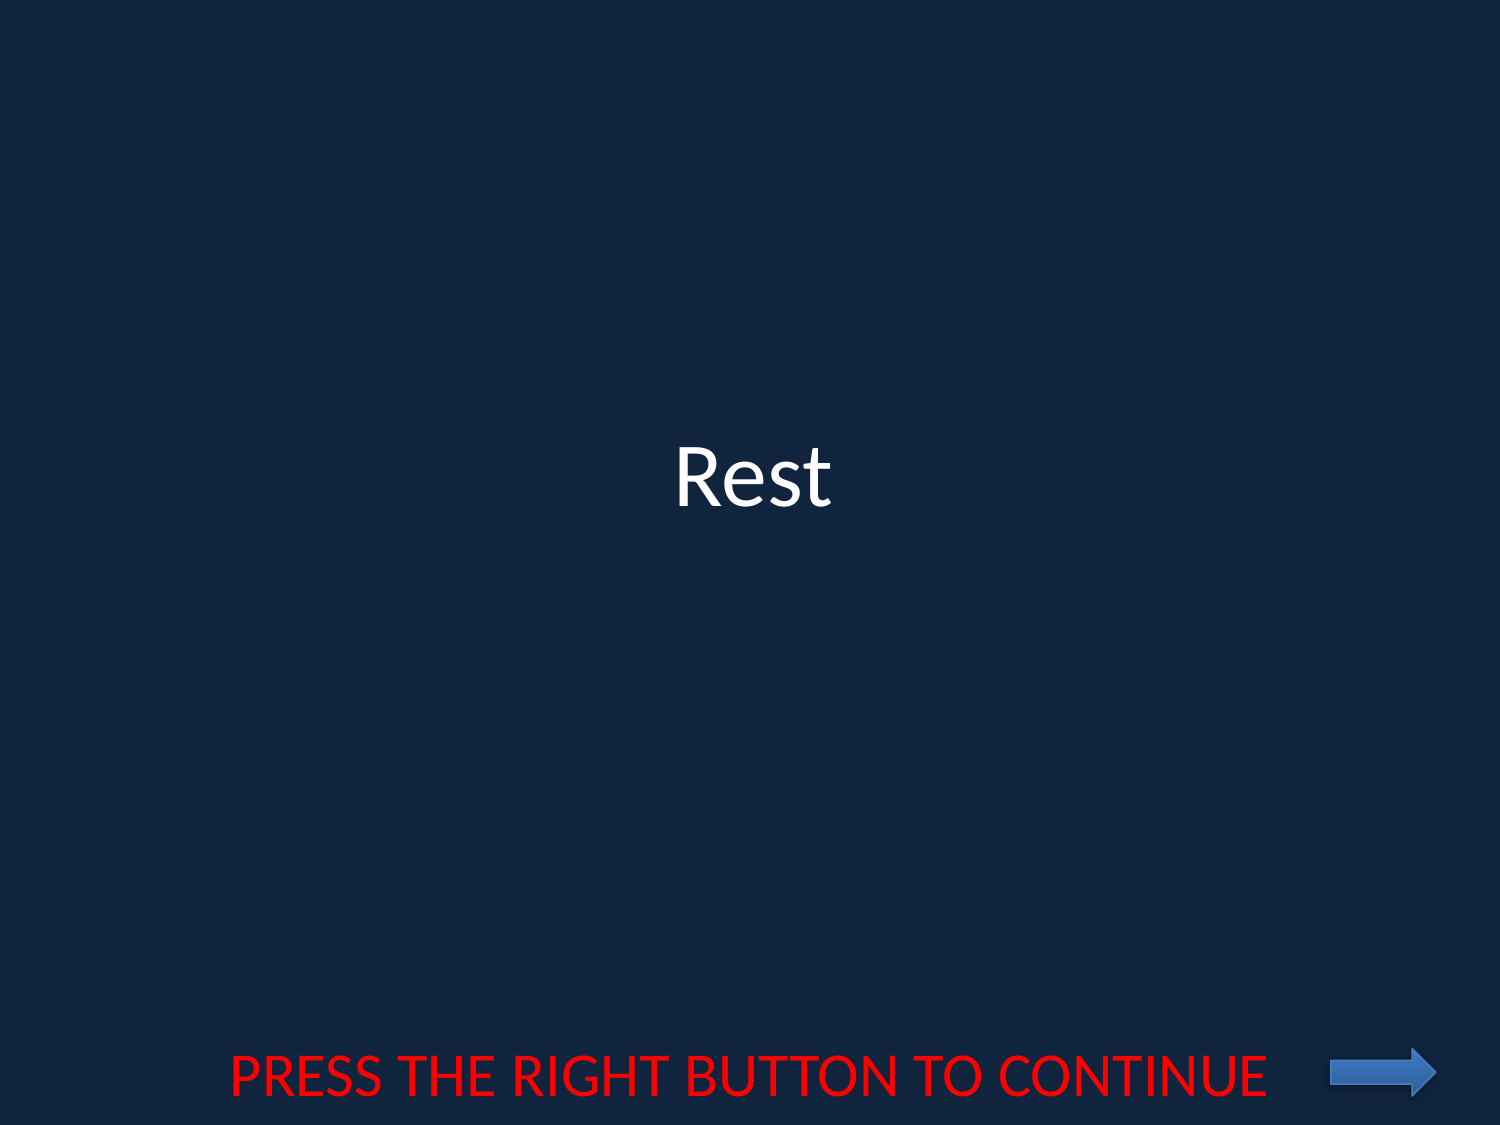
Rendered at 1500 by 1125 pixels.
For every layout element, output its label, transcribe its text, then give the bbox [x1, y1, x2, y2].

text_box PRESS THE RIGHT BUTTON TO CONTINUE [0, 1017, 1500, 1125]
title Rest [59, 349, 1448, 591]
